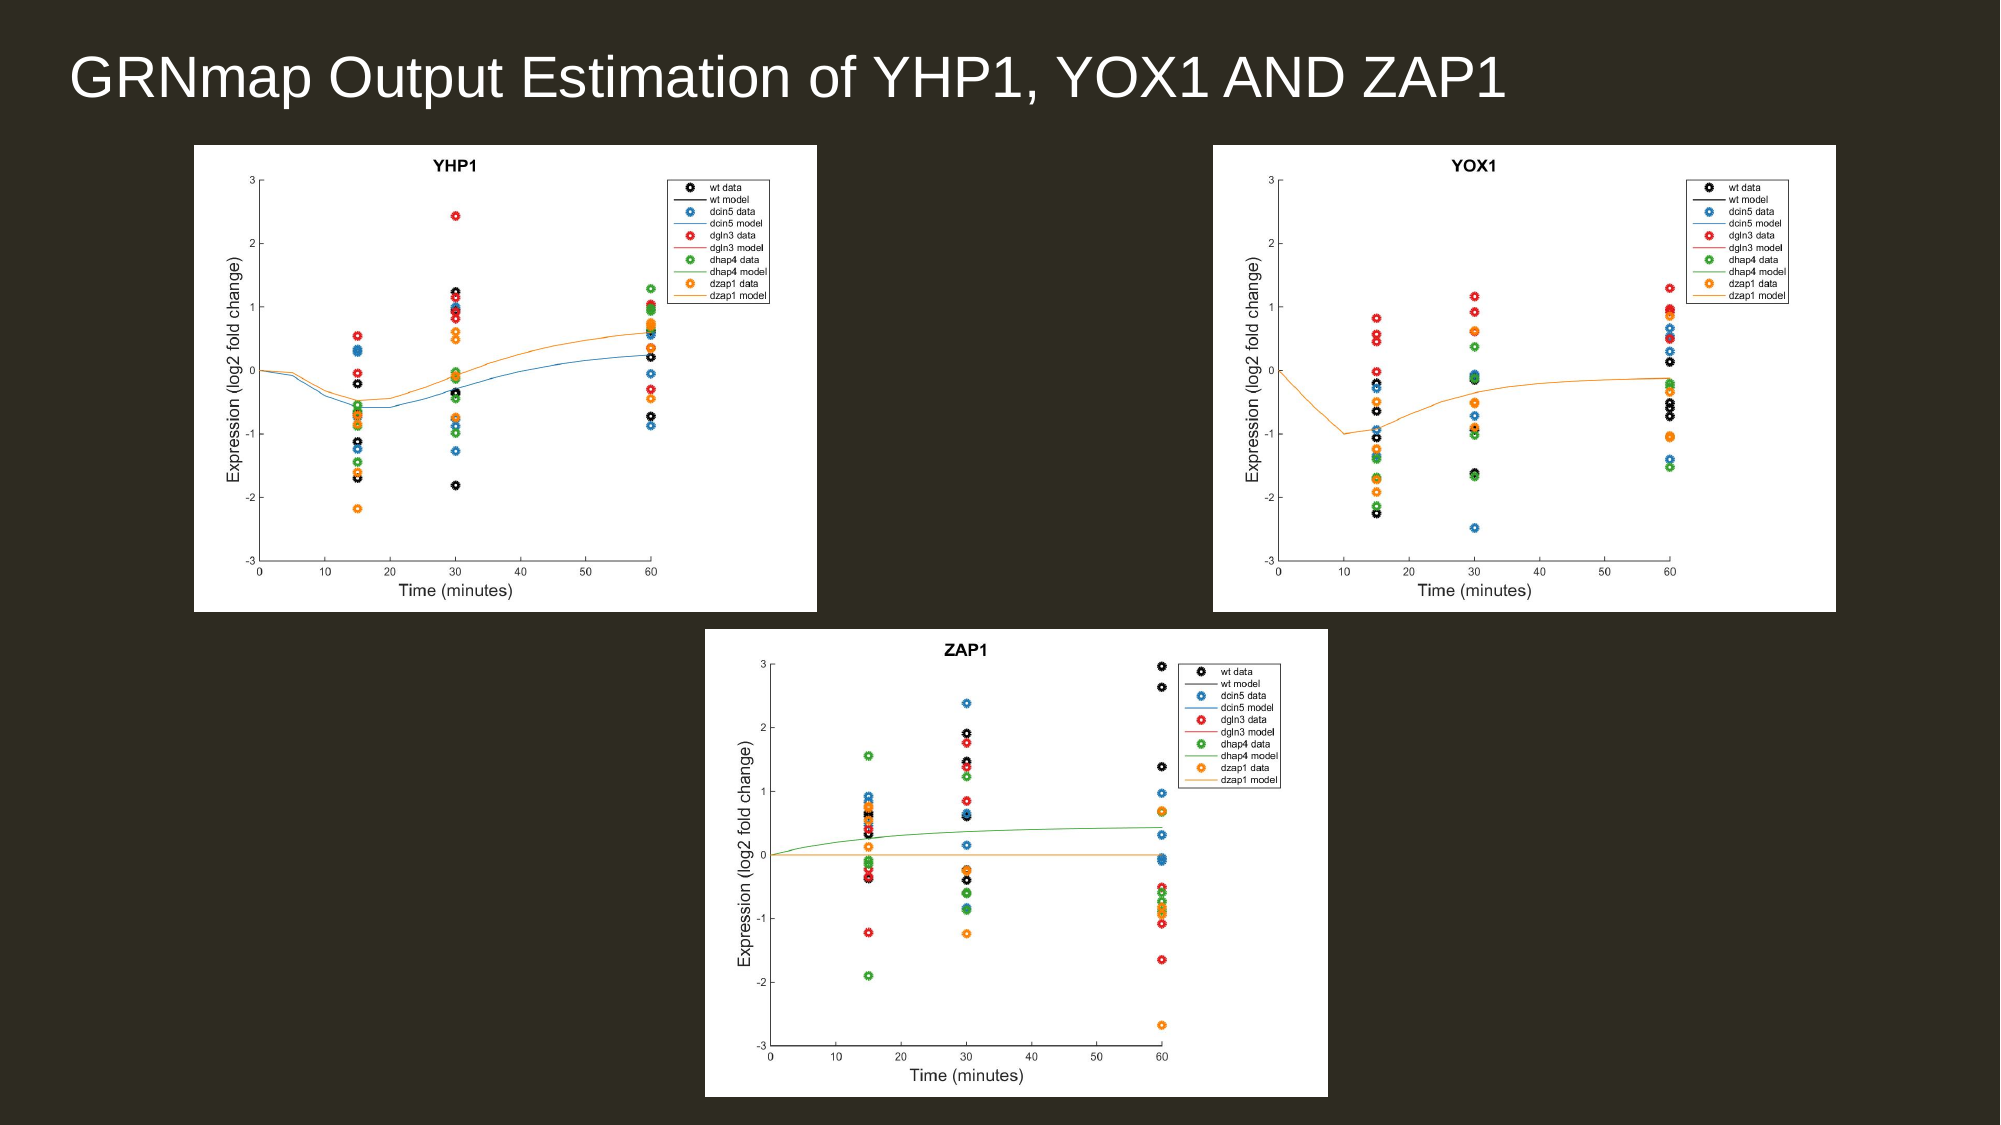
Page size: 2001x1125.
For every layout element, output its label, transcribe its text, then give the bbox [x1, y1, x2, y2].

text_box GRNmap Output Estimation of YHP1, YOX1 AND ZAP1 [55, 31, 1861, 117]
picture [704, 629, 1328, 1097]
picture [194, 145, 817, 613]
picture [1212, 145, 1836, 613]
